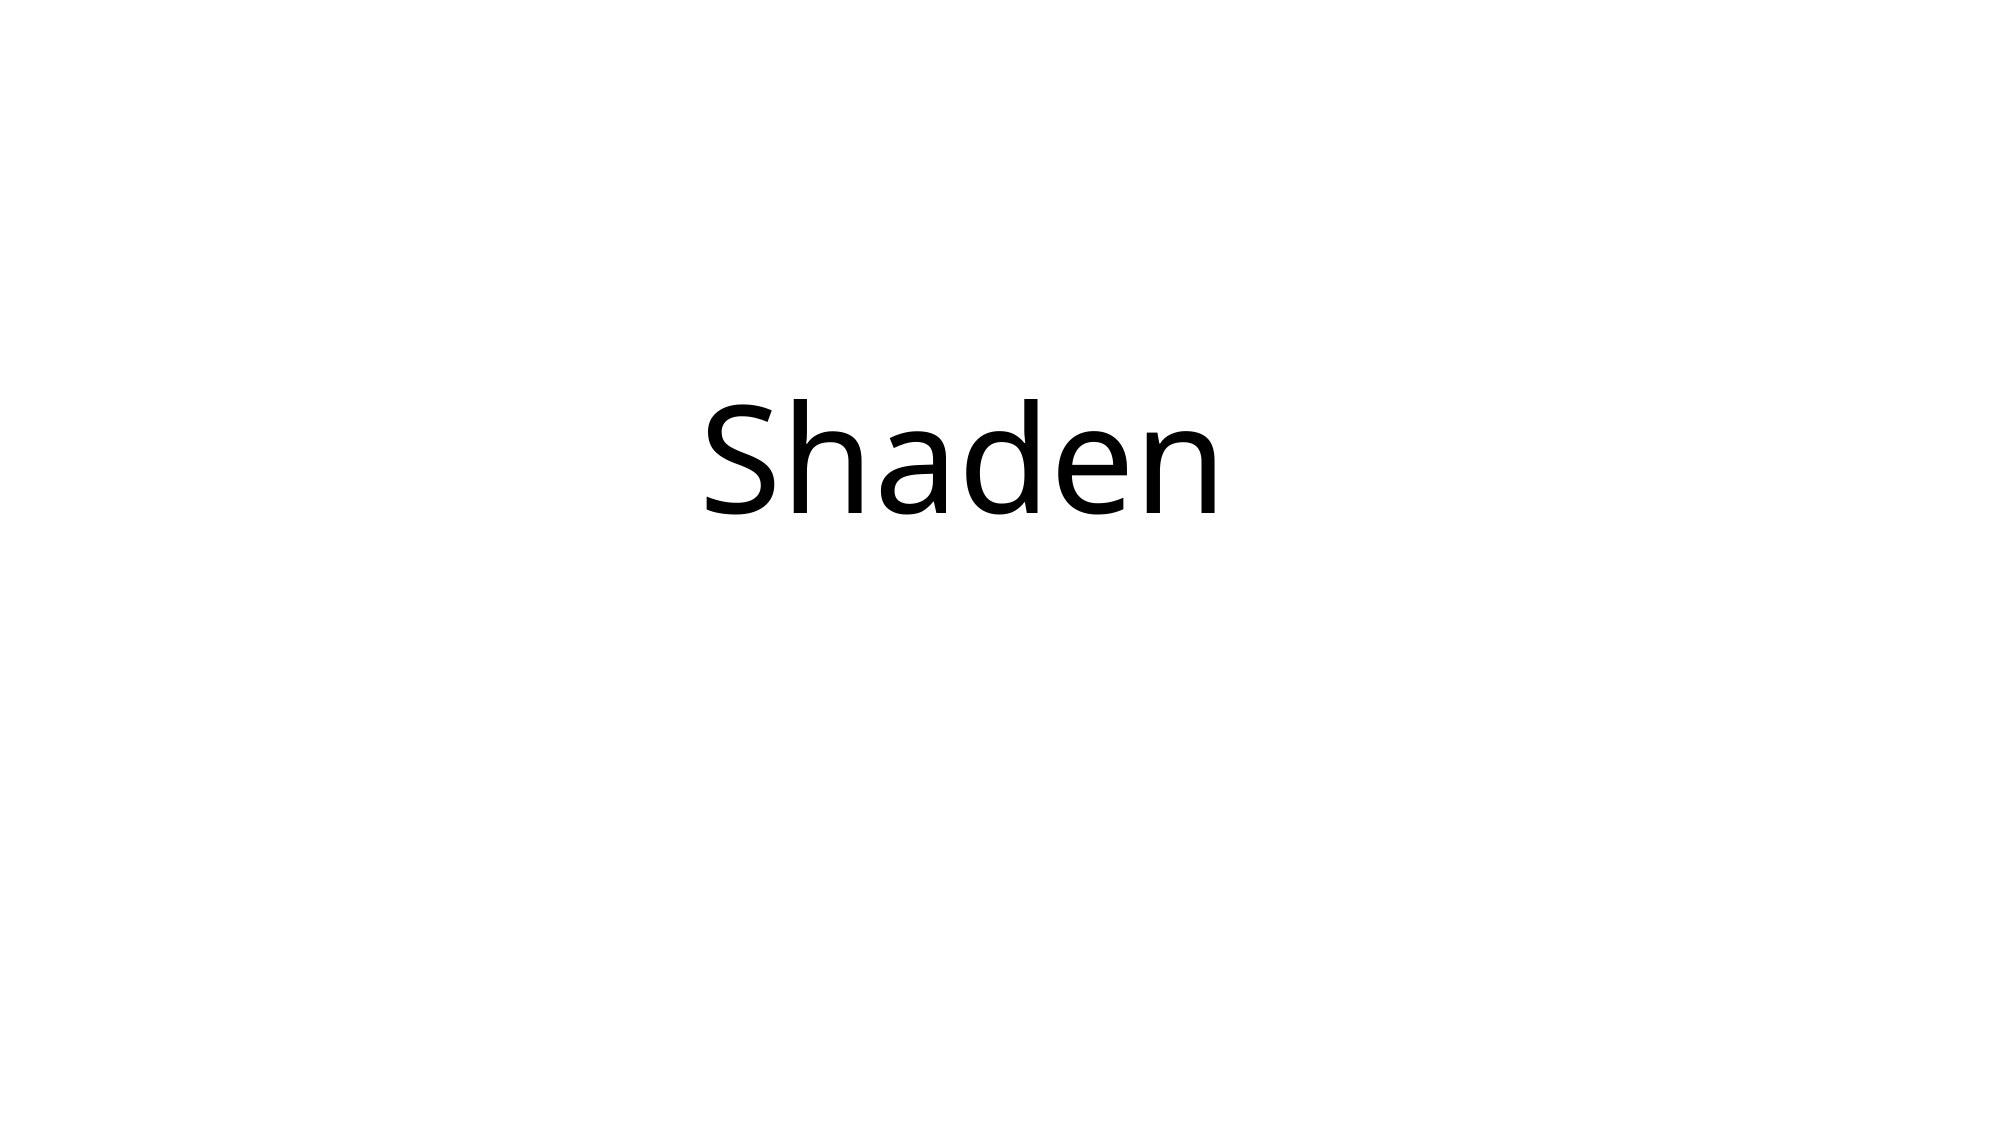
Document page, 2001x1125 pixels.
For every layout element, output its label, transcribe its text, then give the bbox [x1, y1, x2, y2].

title Shaden [83, 275, 1884, 655]
